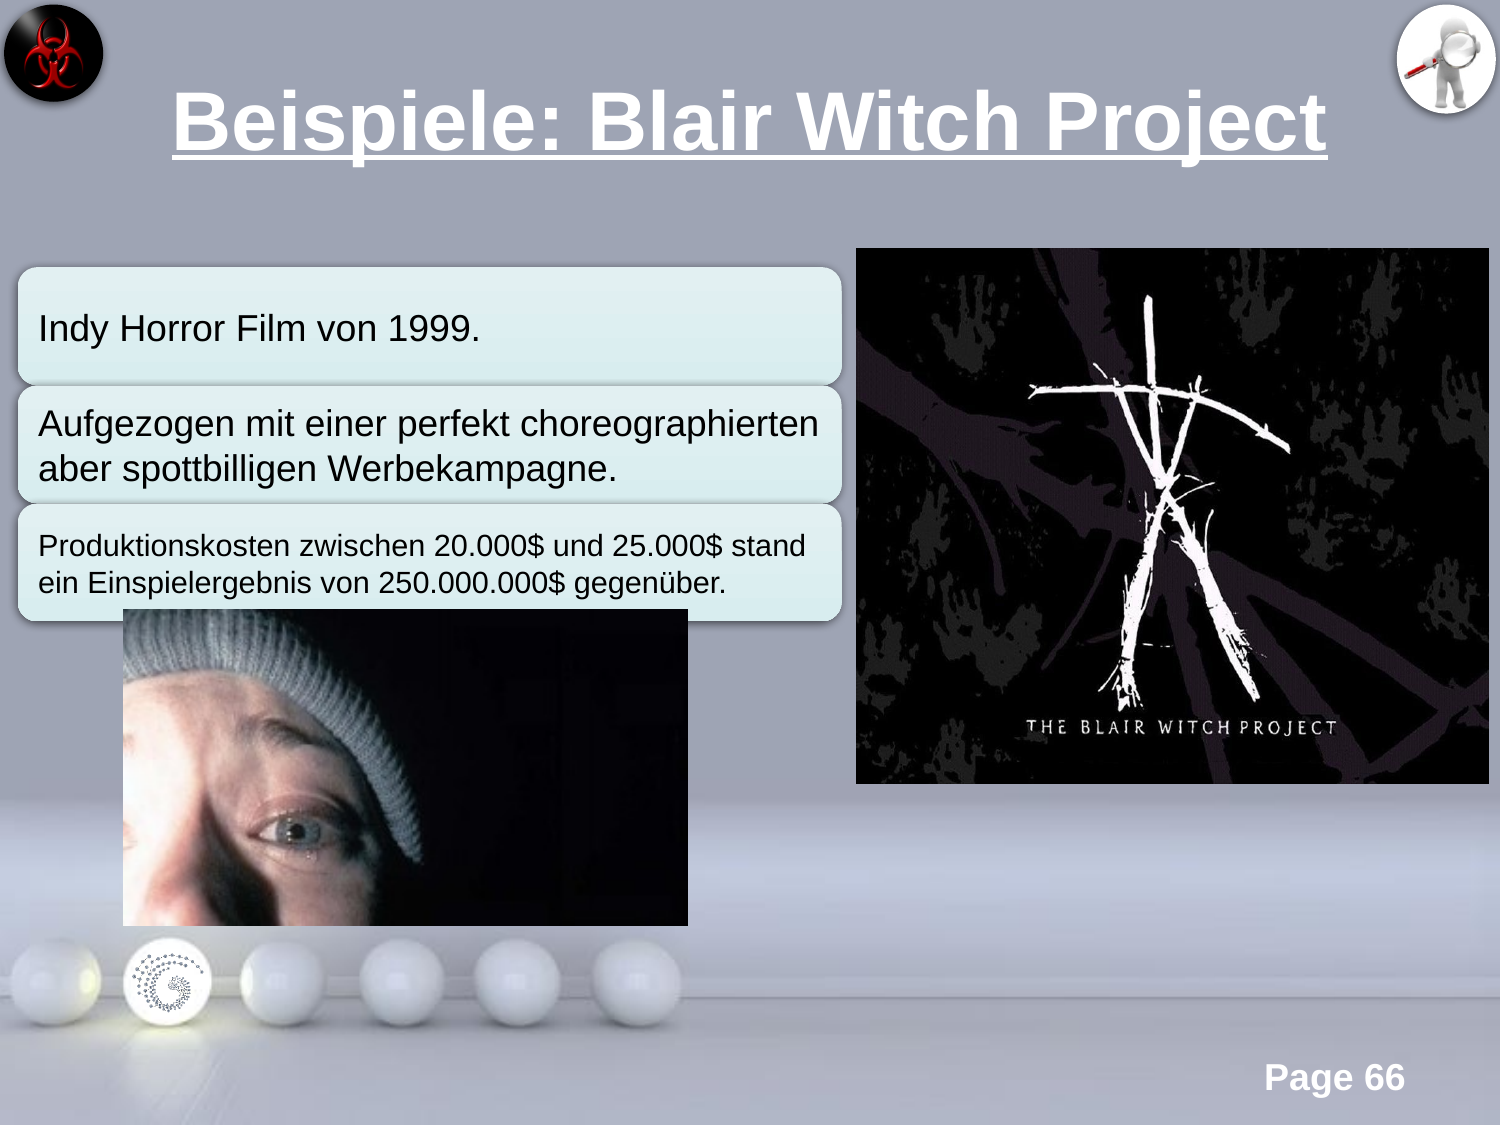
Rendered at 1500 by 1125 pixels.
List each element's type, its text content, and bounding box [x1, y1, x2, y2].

title Beispiele: Blair Witch Project [103, 59, 1397, 197]
text_box [4, 4, 104, 102]
picture [0, 0, 1500, 1125]
text_box [1396, 4, 1496, 114]
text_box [17, 267, 842, 622]
